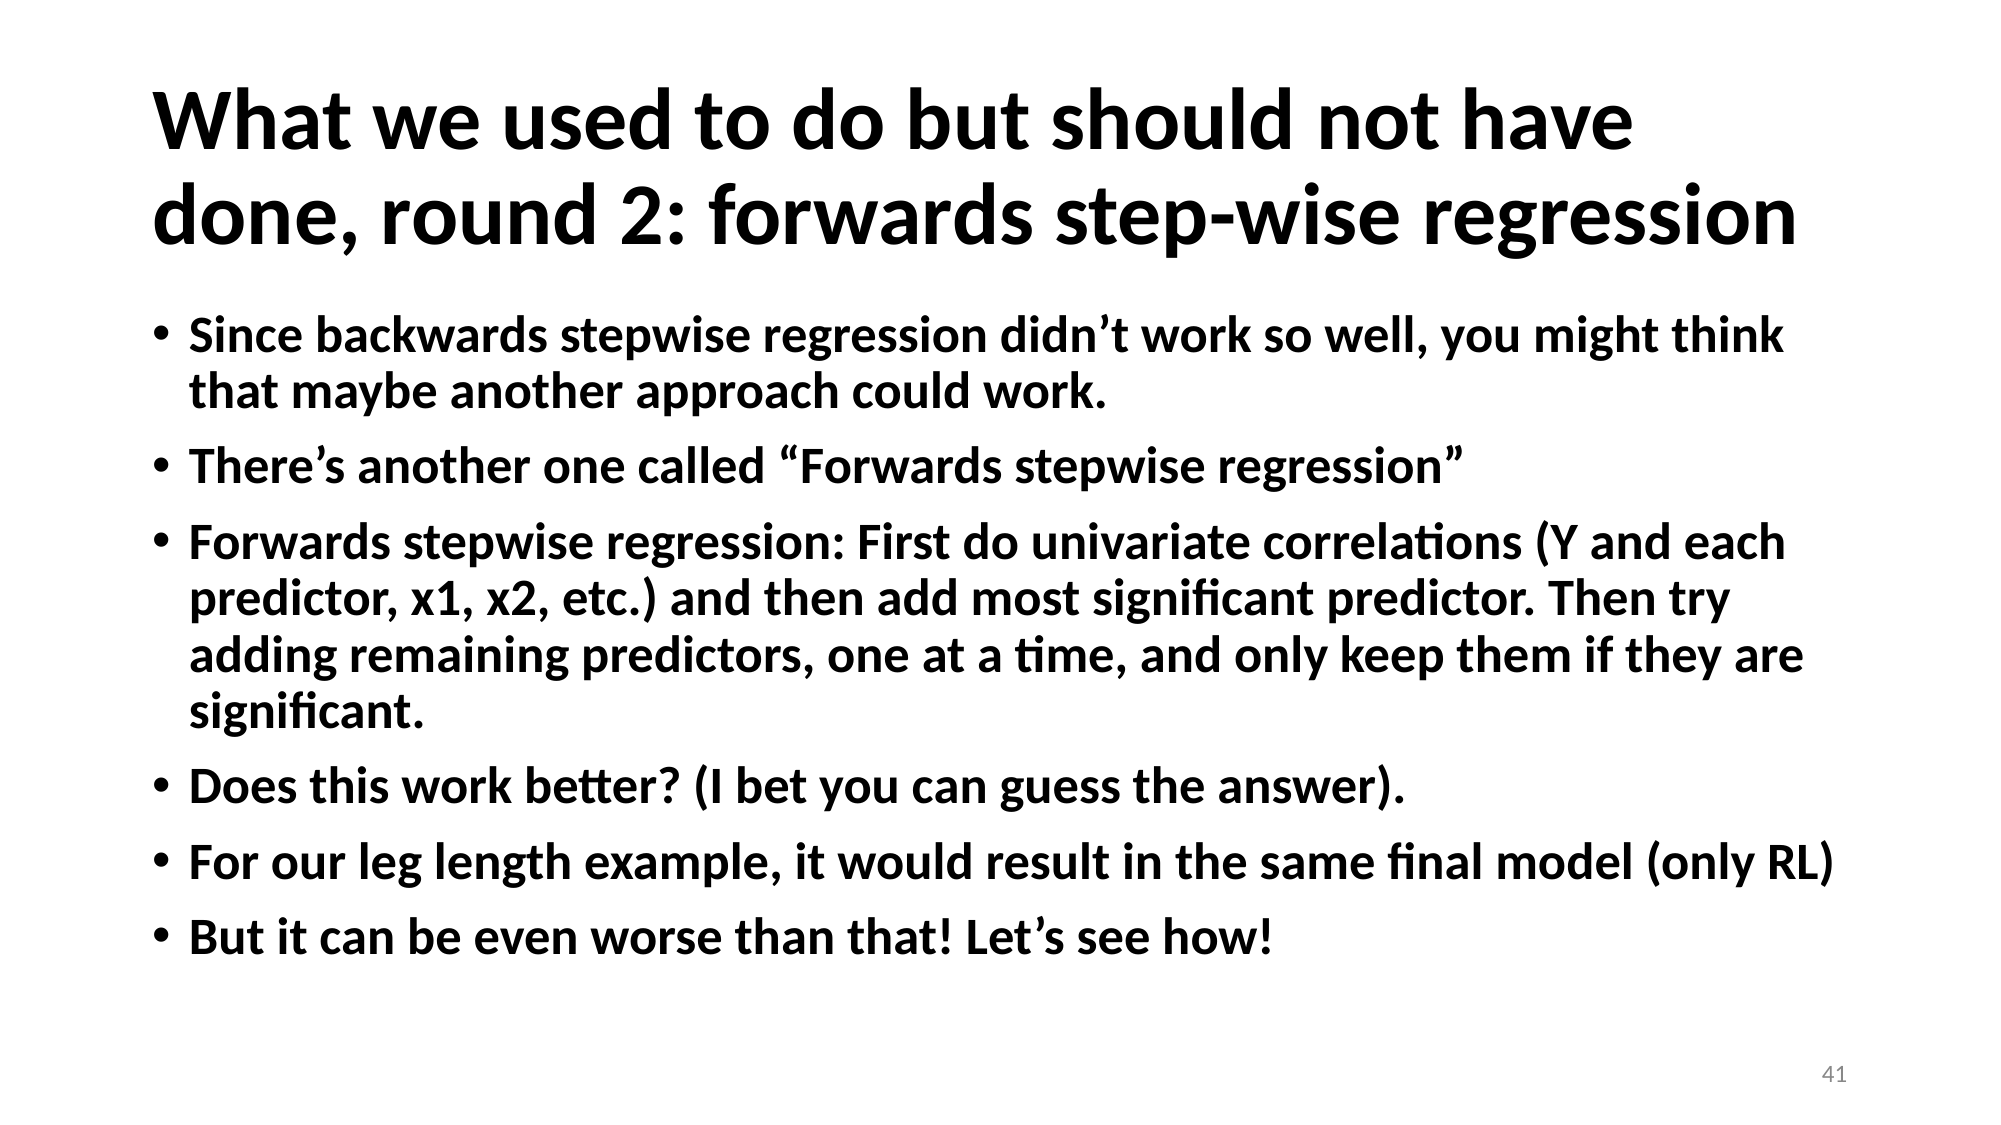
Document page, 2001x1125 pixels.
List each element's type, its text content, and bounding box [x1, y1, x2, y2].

slide_number ‹#› [1412, 1042, 1863, 1103]
list Since backwards stepwise regression didn’t work so well, you might think that maybe another approach could work. There’s another one called “Forwards stepwise regression” Forwards stepwise regression: First do univariate correlations (Y and each predictor, x1, x2, etc.) and then add most significant predictor. Then try adding remaining predictors, one at a time, and only keep them if they are significant. Does this work better? (I bet you can guess the answer). For our leg length example, it would result in the same final model (only RL) But it can be even worse than that! Let’s see how! [137, 299, 1863, 1014]
title What we used to do but should not have done, round 2: forwards step-wise regression [137, 59, 1863, 278]
